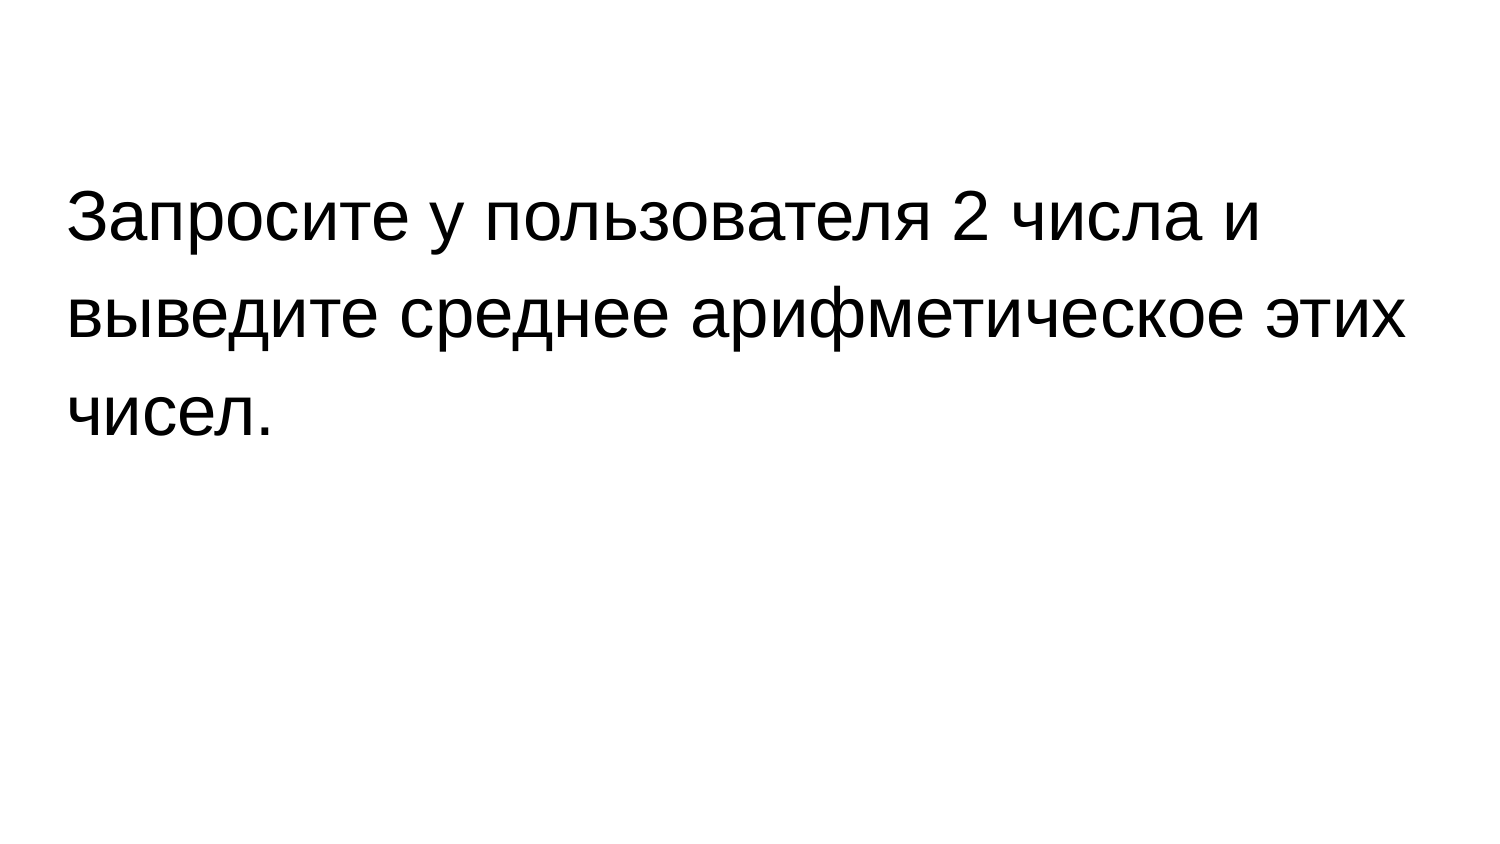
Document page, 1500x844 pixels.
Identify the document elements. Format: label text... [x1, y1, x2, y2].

list Запросите у пользователя 2 числа и выведите среднее арифметическое этих чисел. [51, 141, 1449, 703]
